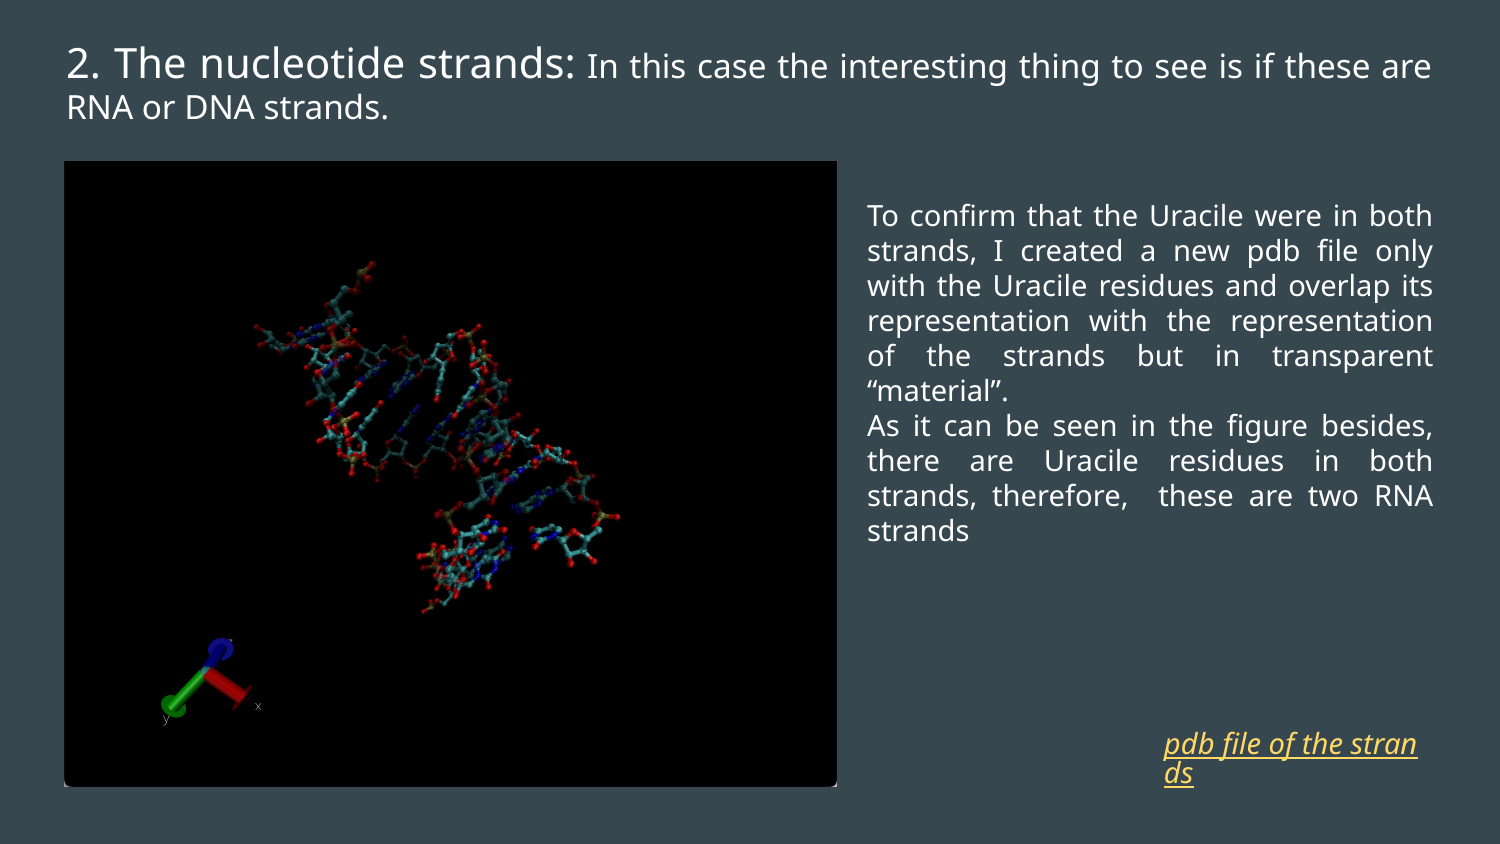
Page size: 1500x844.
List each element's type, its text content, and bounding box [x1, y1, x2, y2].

picture [63, 161, 837, 787]
title 2. The nucleotide strands: In this case the interesting thing to see is if these are RNA or DNA strands. [51, 21, 1449, 106]
text_box pdb file of the strands [1148, 710, 1449, 781]
text_box To confirm that the Uracile were in both strands, I created a new pdb file only with the Uracile residues and overlap its representation with the representation of the strands but in transparent “material”. As it can be seen in the figure besides, there are Uracile residues in both strands, therefore, these are two RNA strands [852, 182, 1449, 563]
